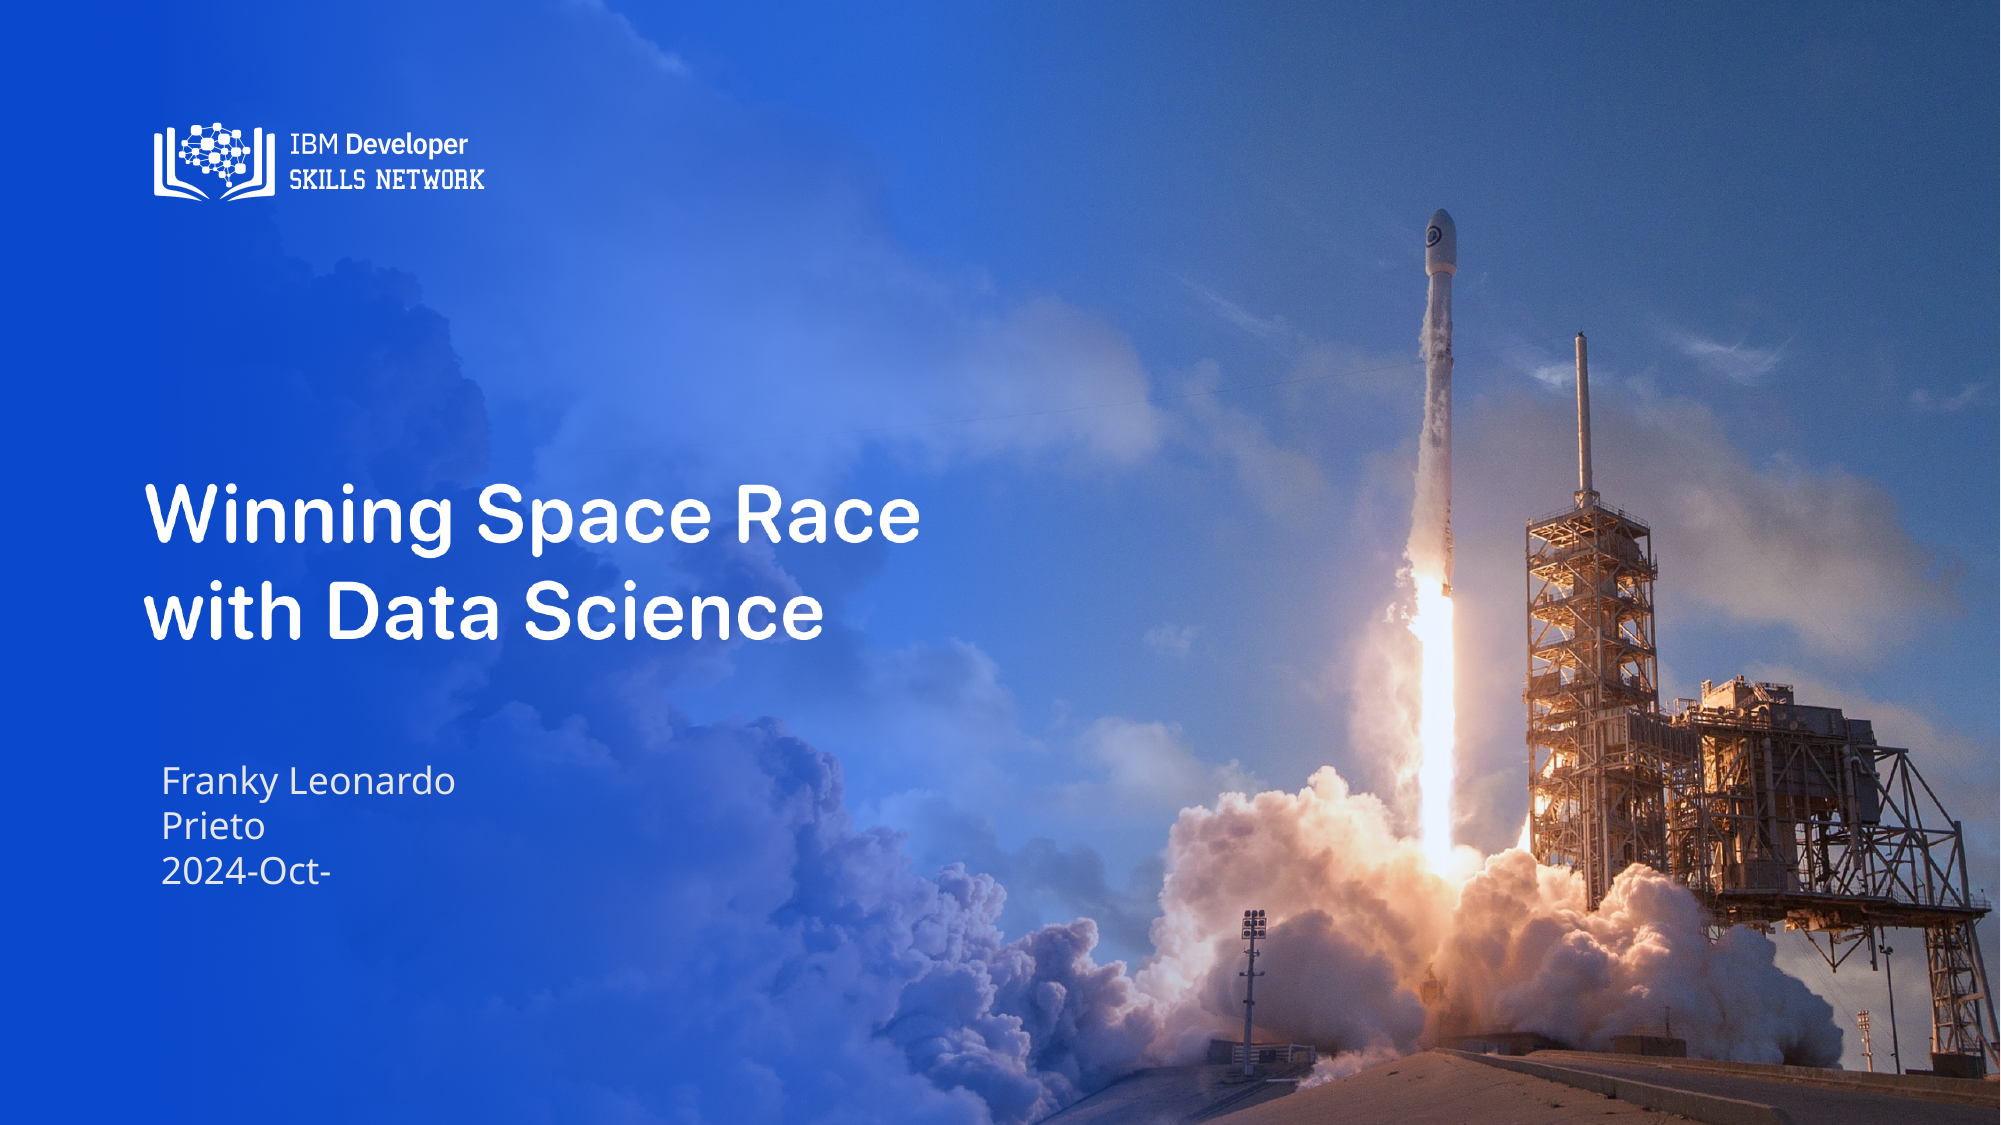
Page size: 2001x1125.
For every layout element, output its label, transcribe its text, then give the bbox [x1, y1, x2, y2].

picture [0, 0, 2001, 1125]
text_box Franky Leonardo Prieto 2024-Oct- [145, 749, 559, 900]
